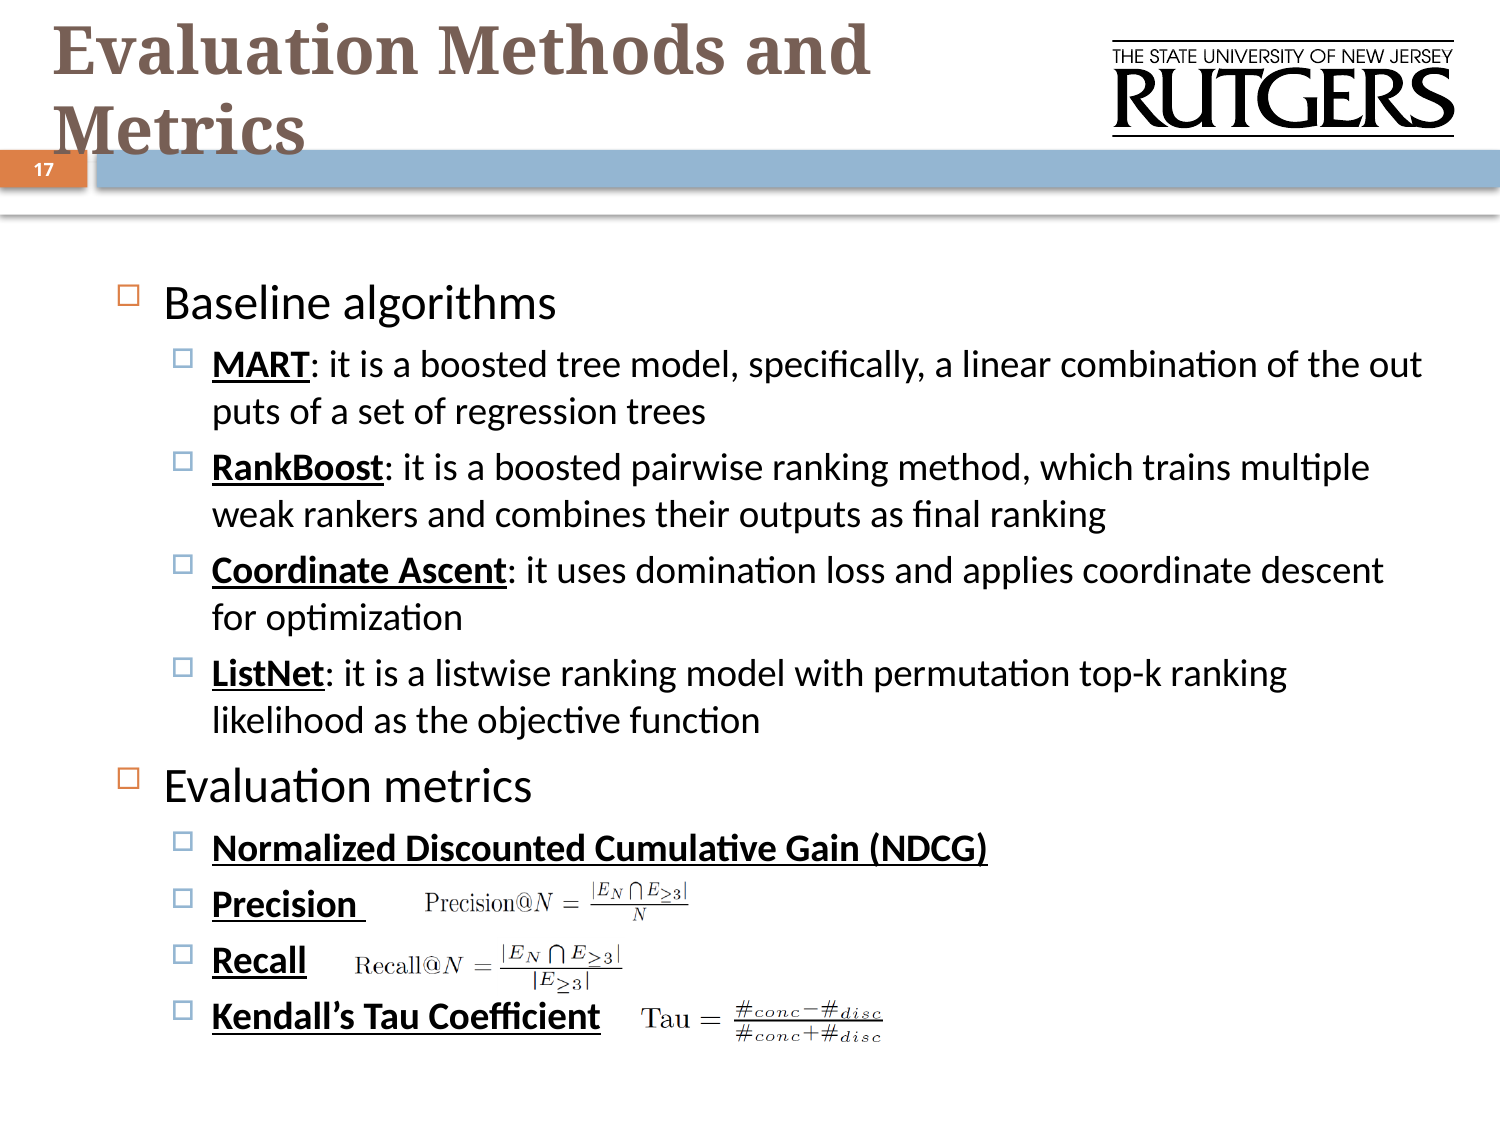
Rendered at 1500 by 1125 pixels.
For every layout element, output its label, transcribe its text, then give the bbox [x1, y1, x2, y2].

picture [424, 879, 693, 926]
title Evaluation Methods and Metrics [37, 37, 1076, 138]
list Baseline algorithms MART: it is a boosted tree model, specifically, a linear combination of the out puts of a set of regression trees RankBoost: it is a boosted pairwise ranking method, which trains multiple weak rankers and combines their outputs as final ranking Coordinate Ascent: it uses domination loss and applies coordinate descent for optimization ListNet: it is a listwise ranking model with permutation top-k ranking likelihood as the objective function Evaluation metrics Normalized Discounted Cumulative Gain (NDCG) Precision Recall Kendall’s Tau Coefficient [100, 262, 1438, 1050]
slide_number 17 [0, 149, 88, 191]
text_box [349, 937, 626, 996]
picture [641, 999, 888, 1051]
